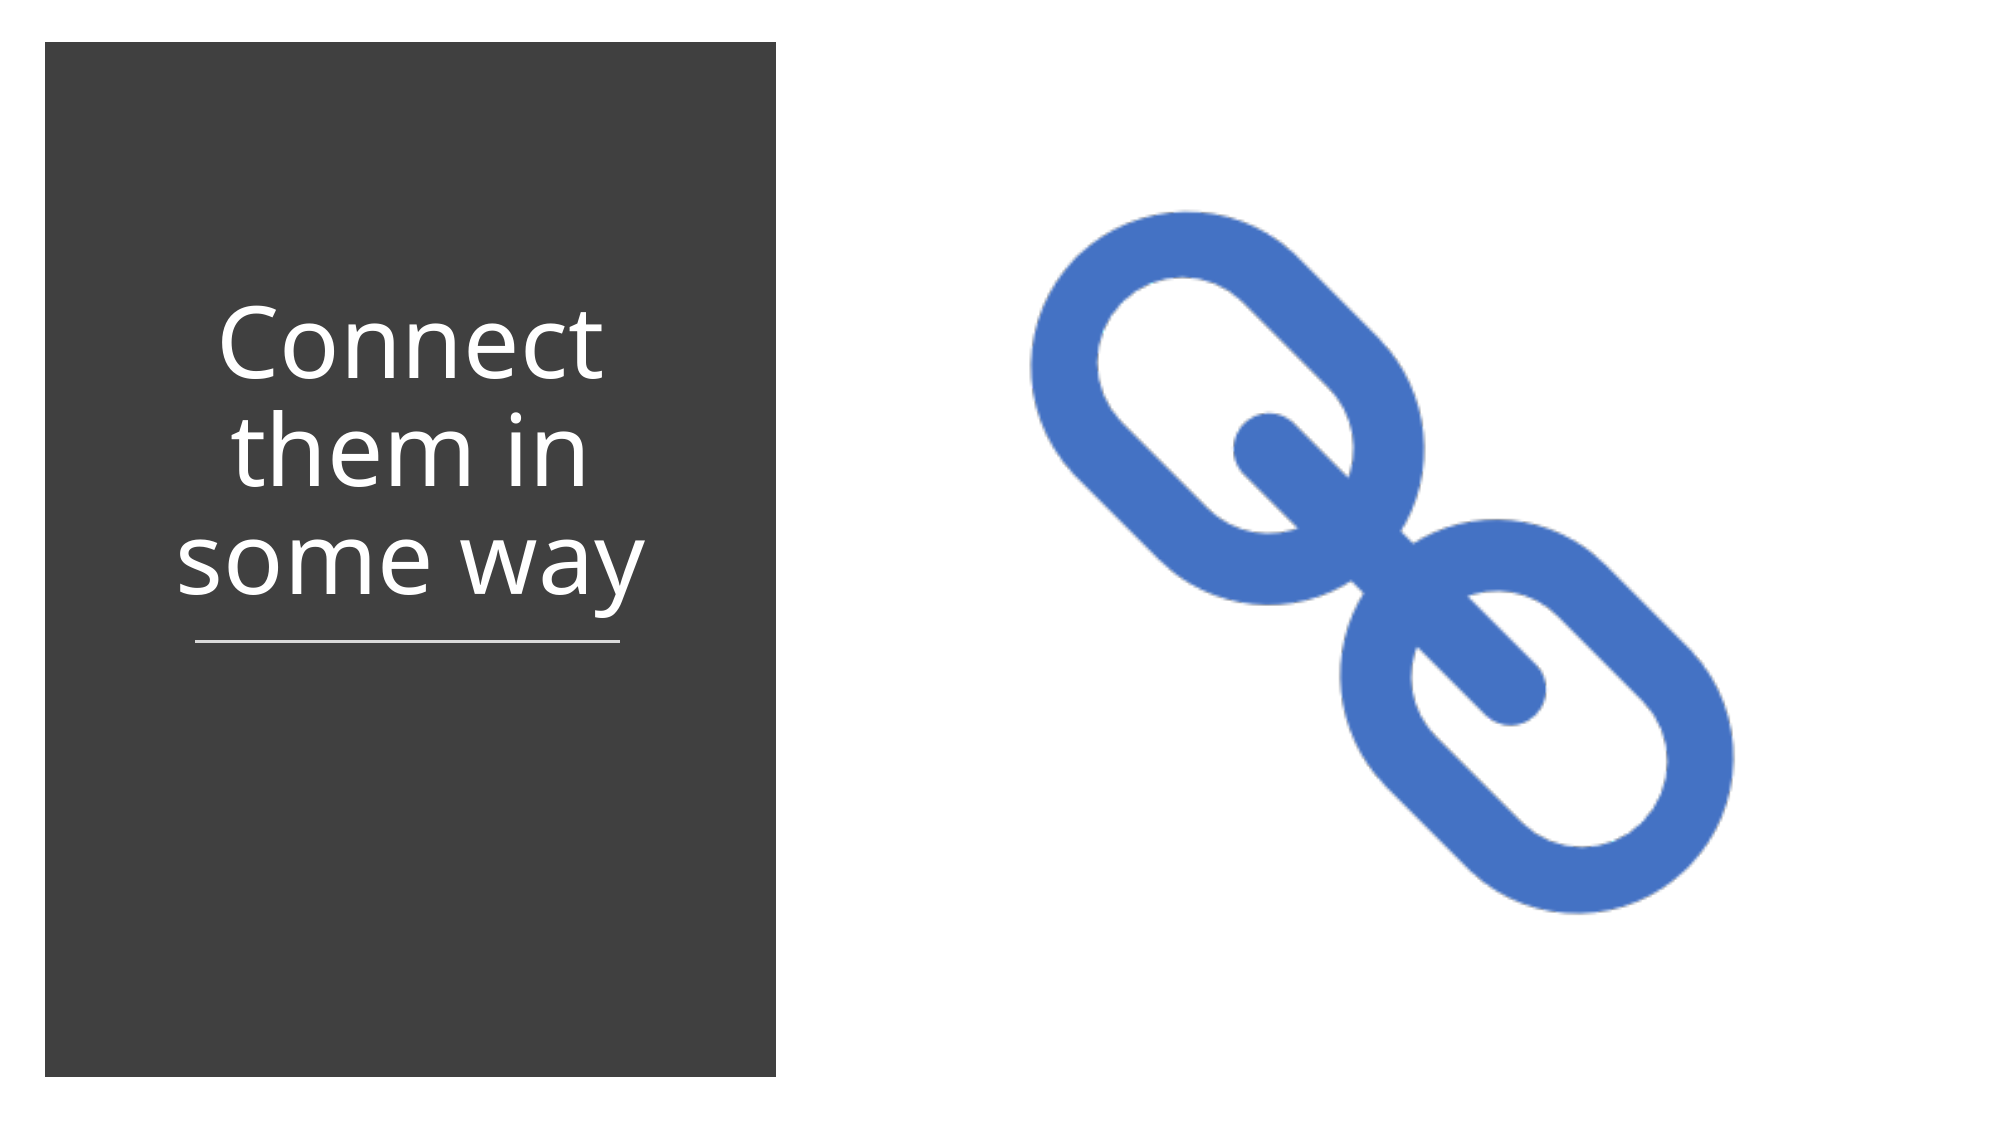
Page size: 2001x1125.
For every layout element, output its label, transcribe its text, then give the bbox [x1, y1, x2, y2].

picture [900, 80, 1866, 1046]
title Connect them in some way [110, 149, 711, 624]
text_box [54, 52, 767, 1067]
